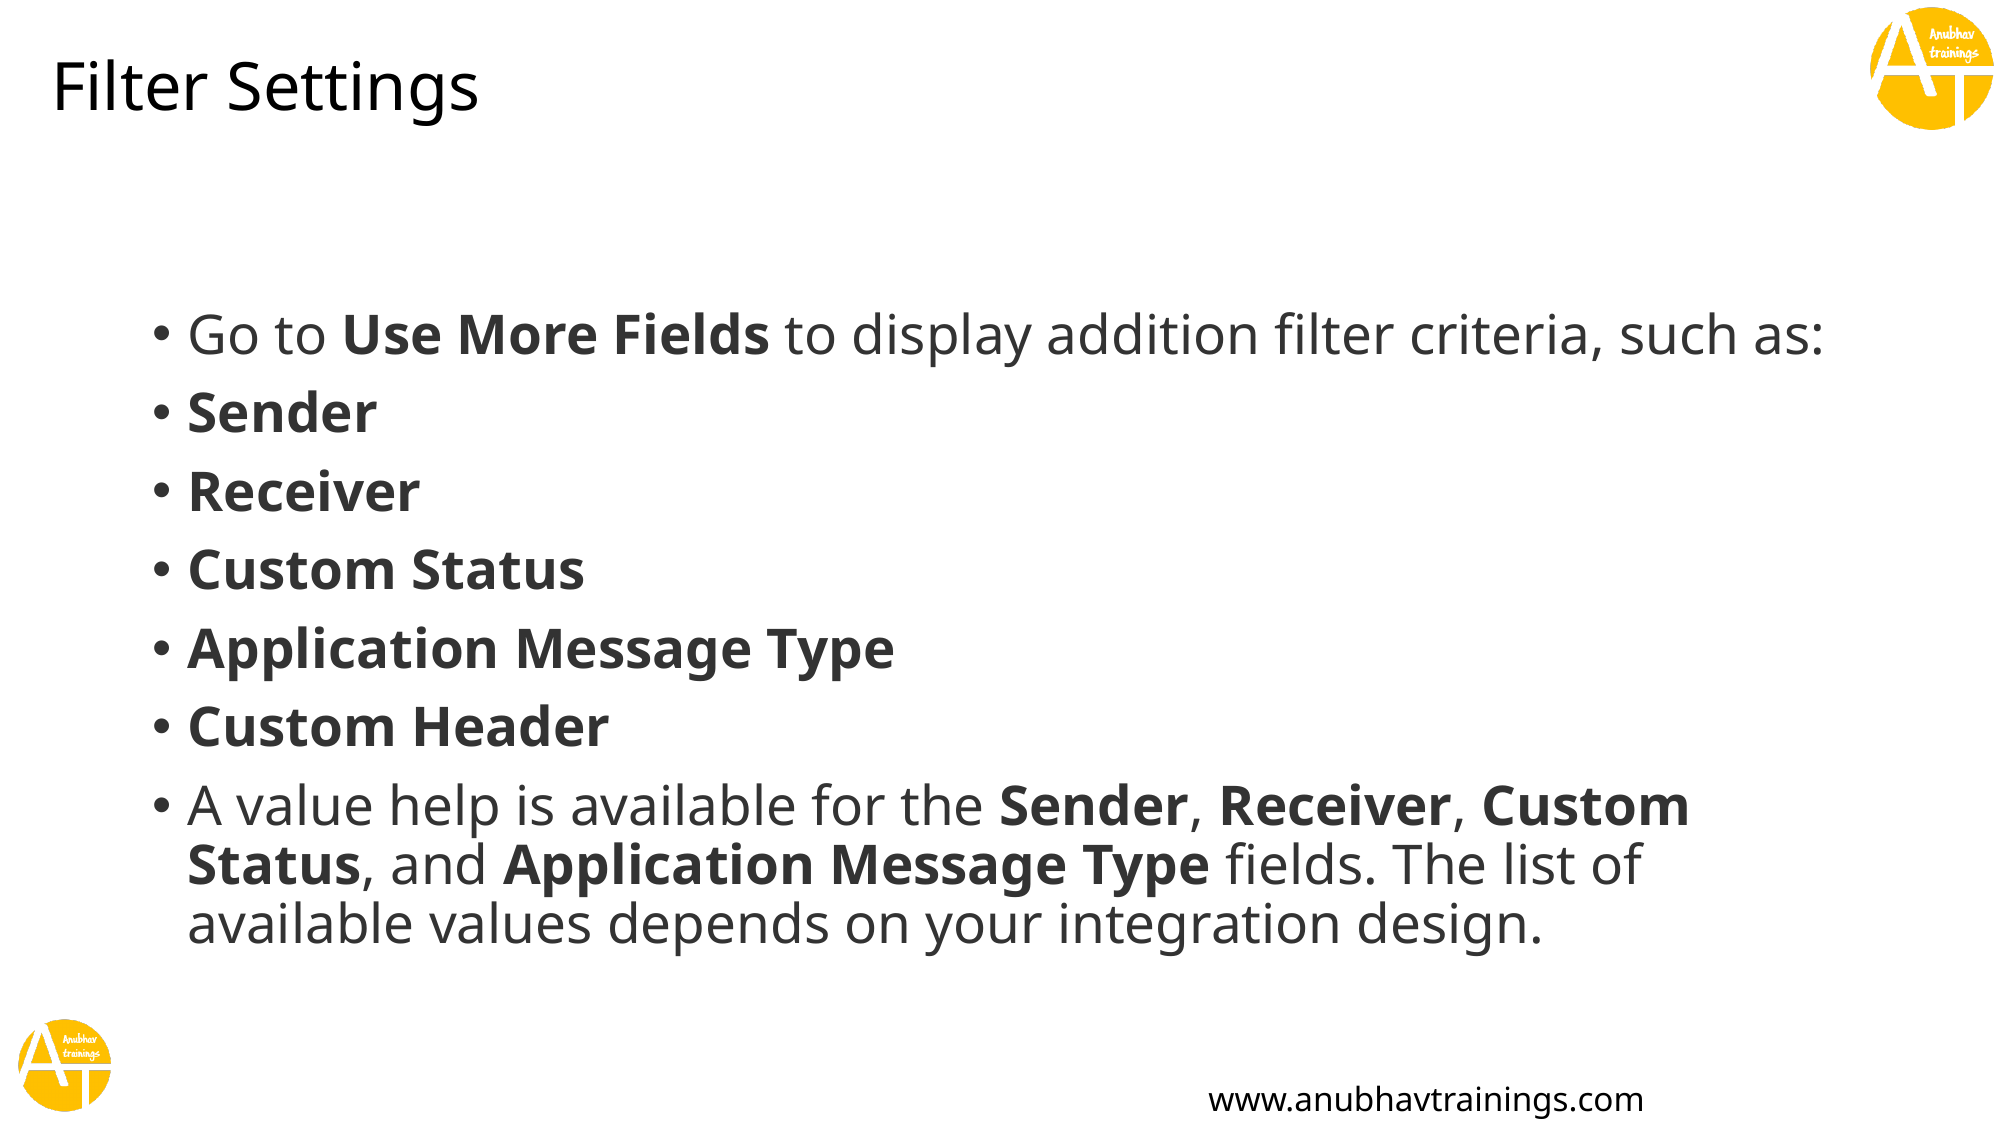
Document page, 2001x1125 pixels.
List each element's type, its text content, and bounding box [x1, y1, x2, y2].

picture [9, 1013, 116, 1119]
list Go to Use More Fields to display addition filter criteria, such as: Sender Receiver Custom Status Application Message Type Custom Header A value help is available for the Sender, Receiver, Custom Status, and Application Message Type fields. The list of available values depends on your integration design. [137, 299, 1863, 1014]
text_box www.anubhavtrainings.com [1193, 1070, 1837, 1125]
picture [1858, 0, 2000, 140]
title Filter Settings [36, 37, 1762, 140]
